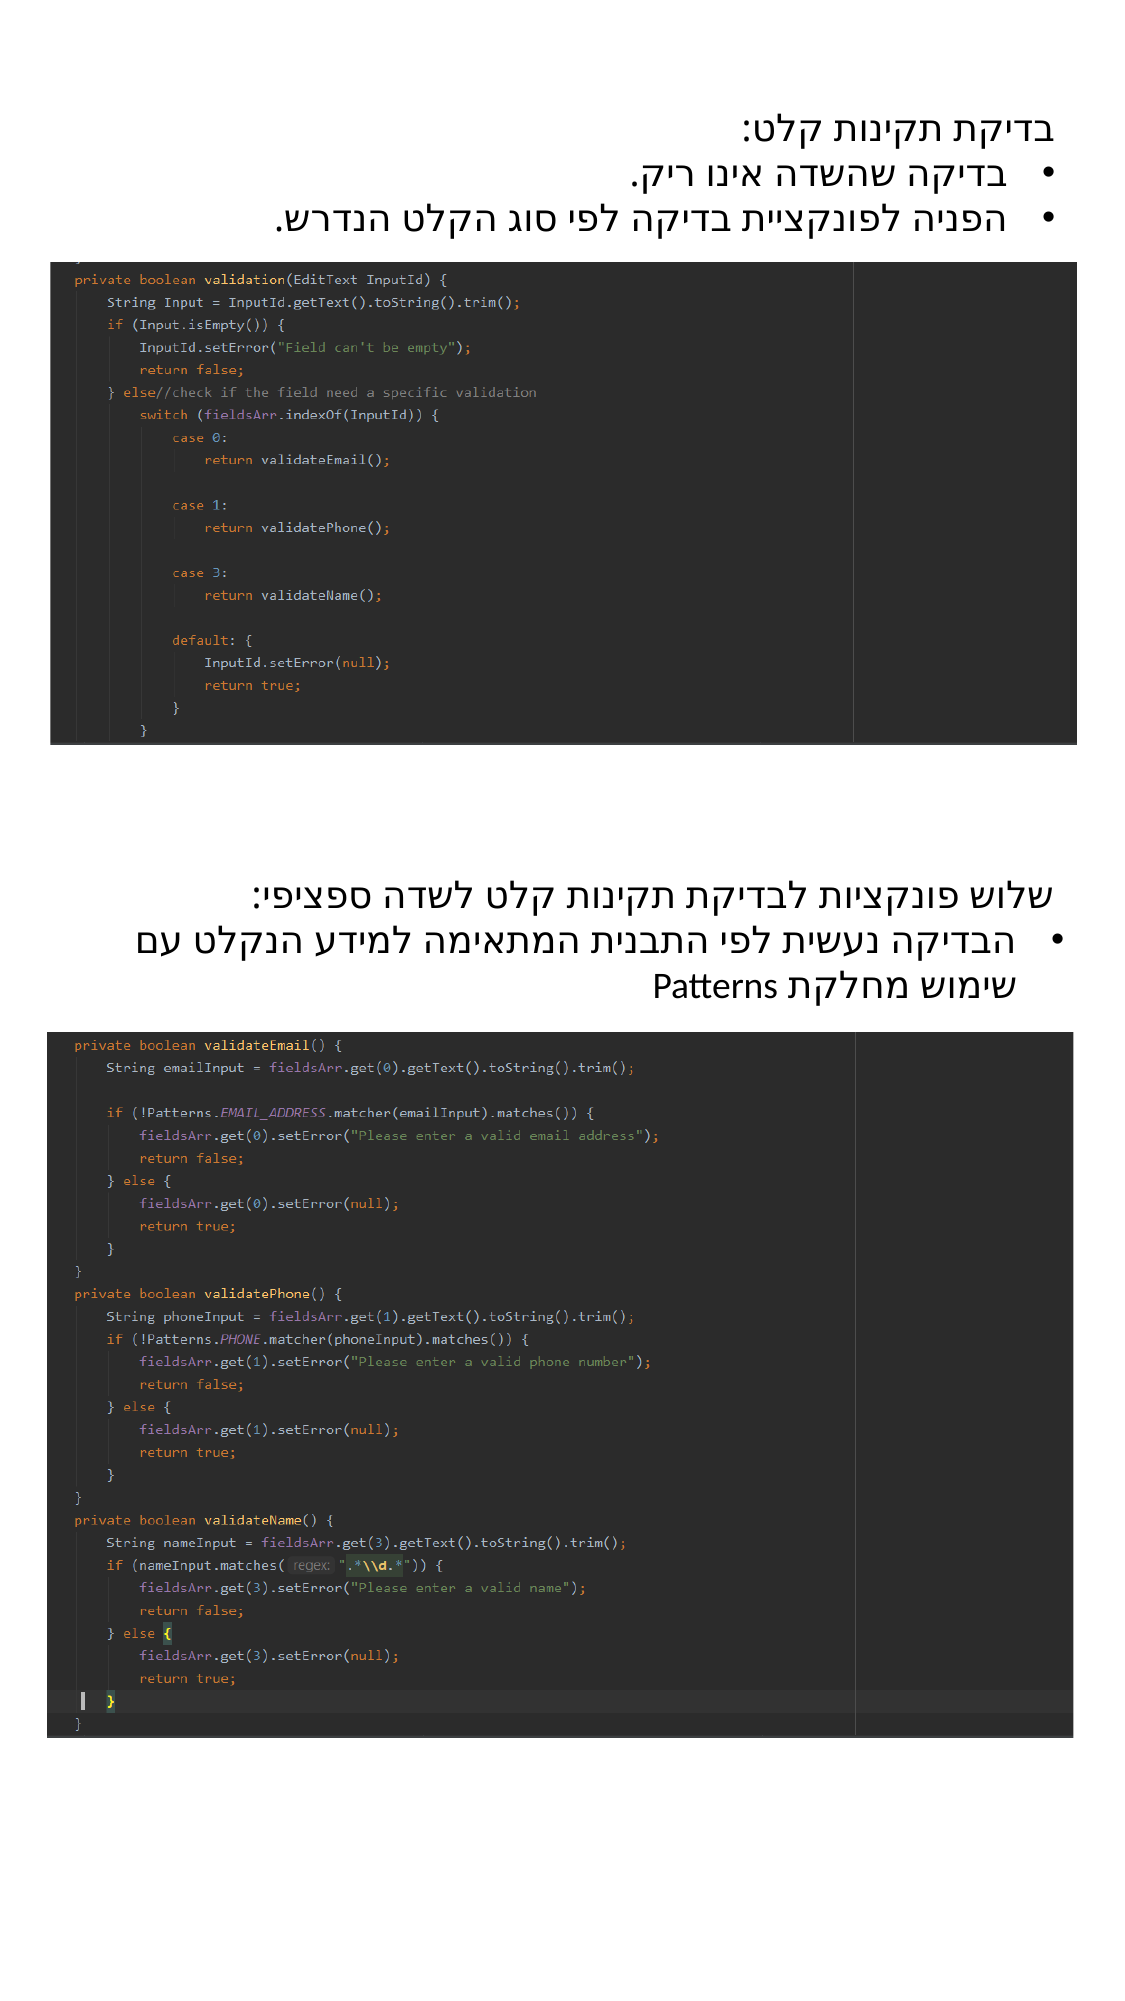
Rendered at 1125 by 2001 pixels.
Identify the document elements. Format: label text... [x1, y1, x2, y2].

picture [50, 262, 1077, 745]
text_box בדיקת תקינות קלט: בדיקה שהשדה אינו ריק. הפניה לפונקציית בדיקה לפי סוג הקלט הנדרש. [50, 96, 1070, 247]
picture [46, 1032, 1074, 1738]
text_box שלוש פונקציות לבדיקת תקינות קלט לשדה ספציפי: הבדיקה נעשית לפי התבנית המתאימה למידע הנקלט עם שימוש מחלקת Patterns [59, 863, 1079, 1014]
